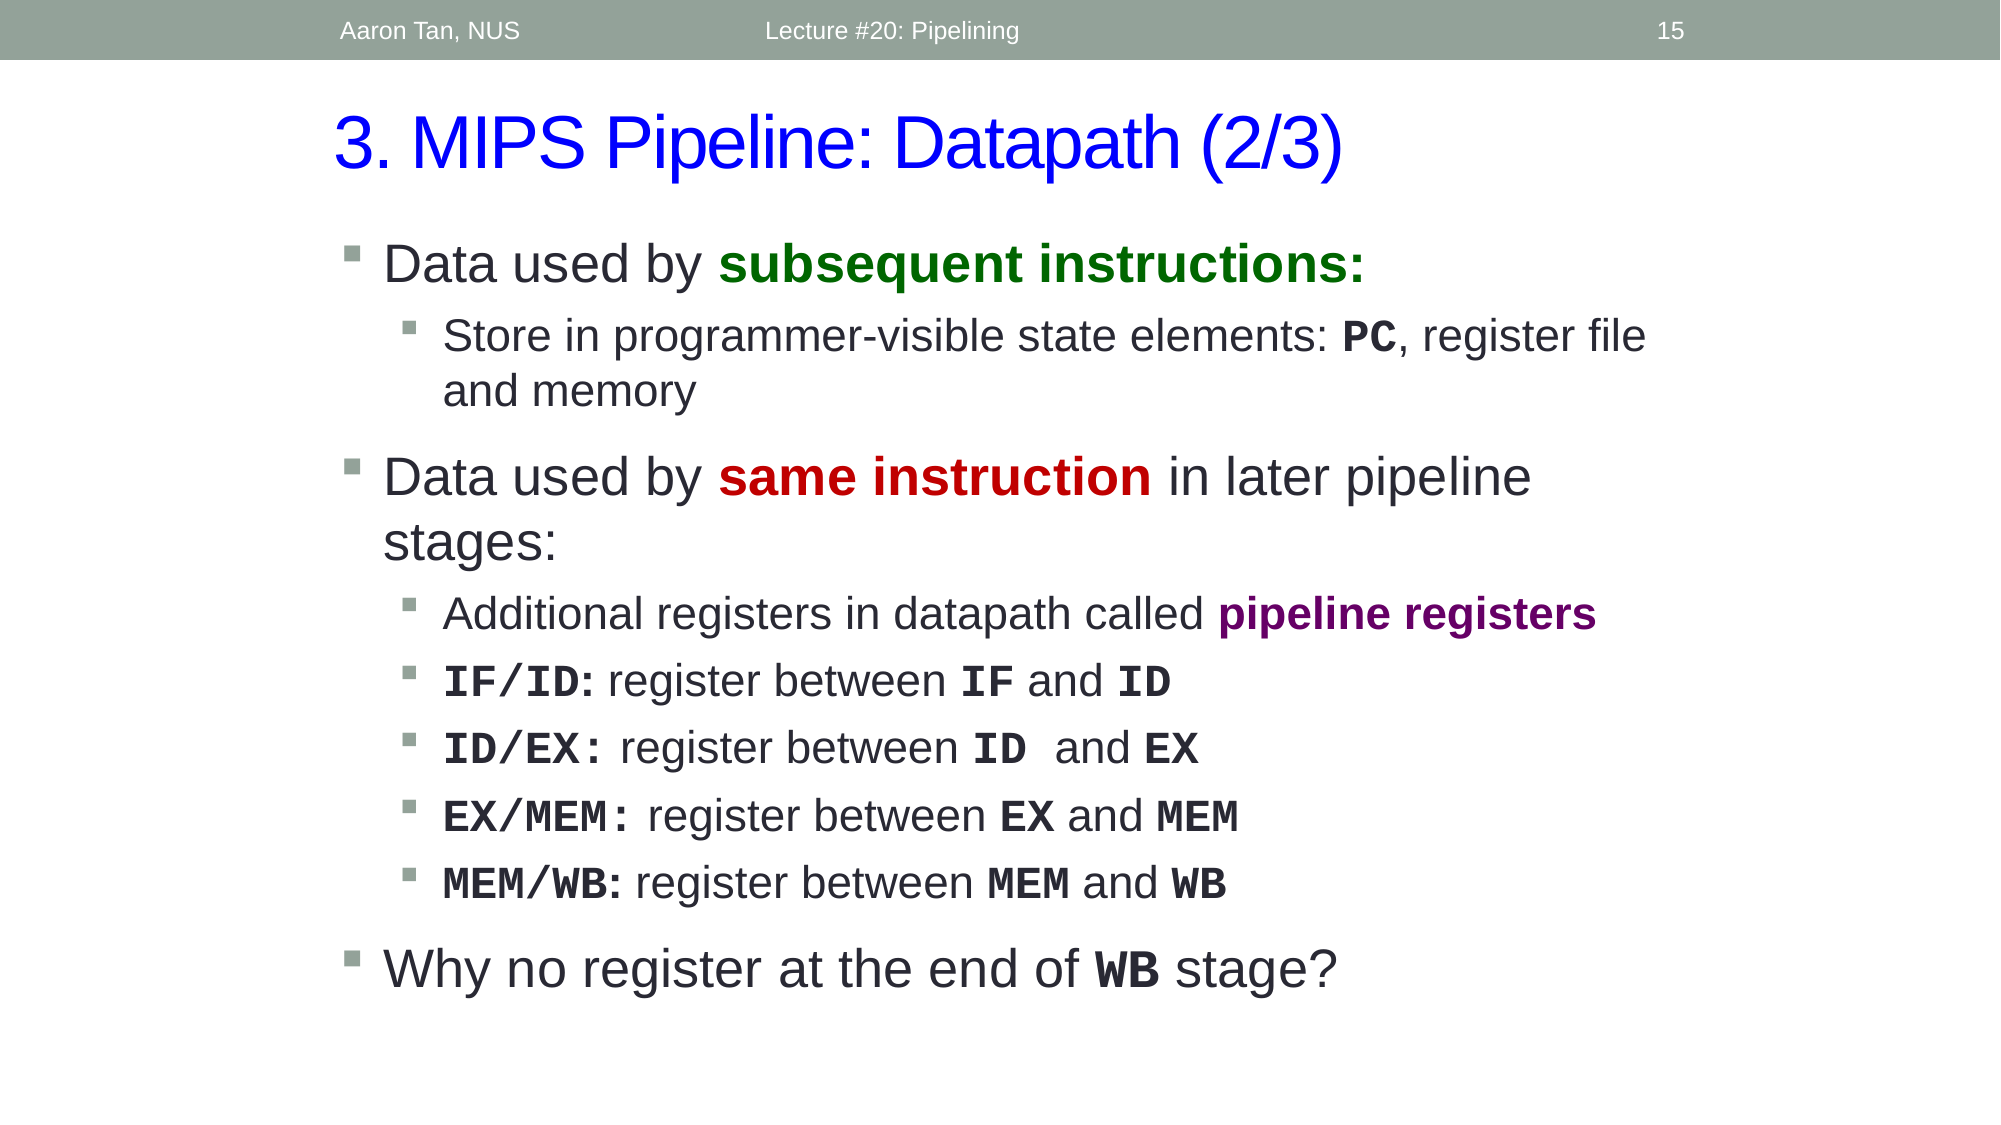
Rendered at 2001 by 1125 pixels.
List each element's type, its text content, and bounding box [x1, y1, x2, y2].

slide_number Aaron Tan, NUS [324, 3, 800, 57]
slide_number 15 [1558, 3, 1700, 57]
footer Lecture #20: Pipelining [800, 3, 1558, 57]
title 3. MIPS Pipeline: Datapath (2/3) [318, 86, 1724, 192]
text_box Data used by subsequent instructions: Store in programmer-visible state elements: PC, register file and memory Data used by same instruction in later pipeline stages: Additional registers in datapath called pipeline registers IF/ID: register between IF and ID ID/EX: register between ID and EX EX/MEM: register between EX and MEM MEM/WB: register between MEM and WB Why no register at the end of WB stage? [324, 220, 1675, 1038]
